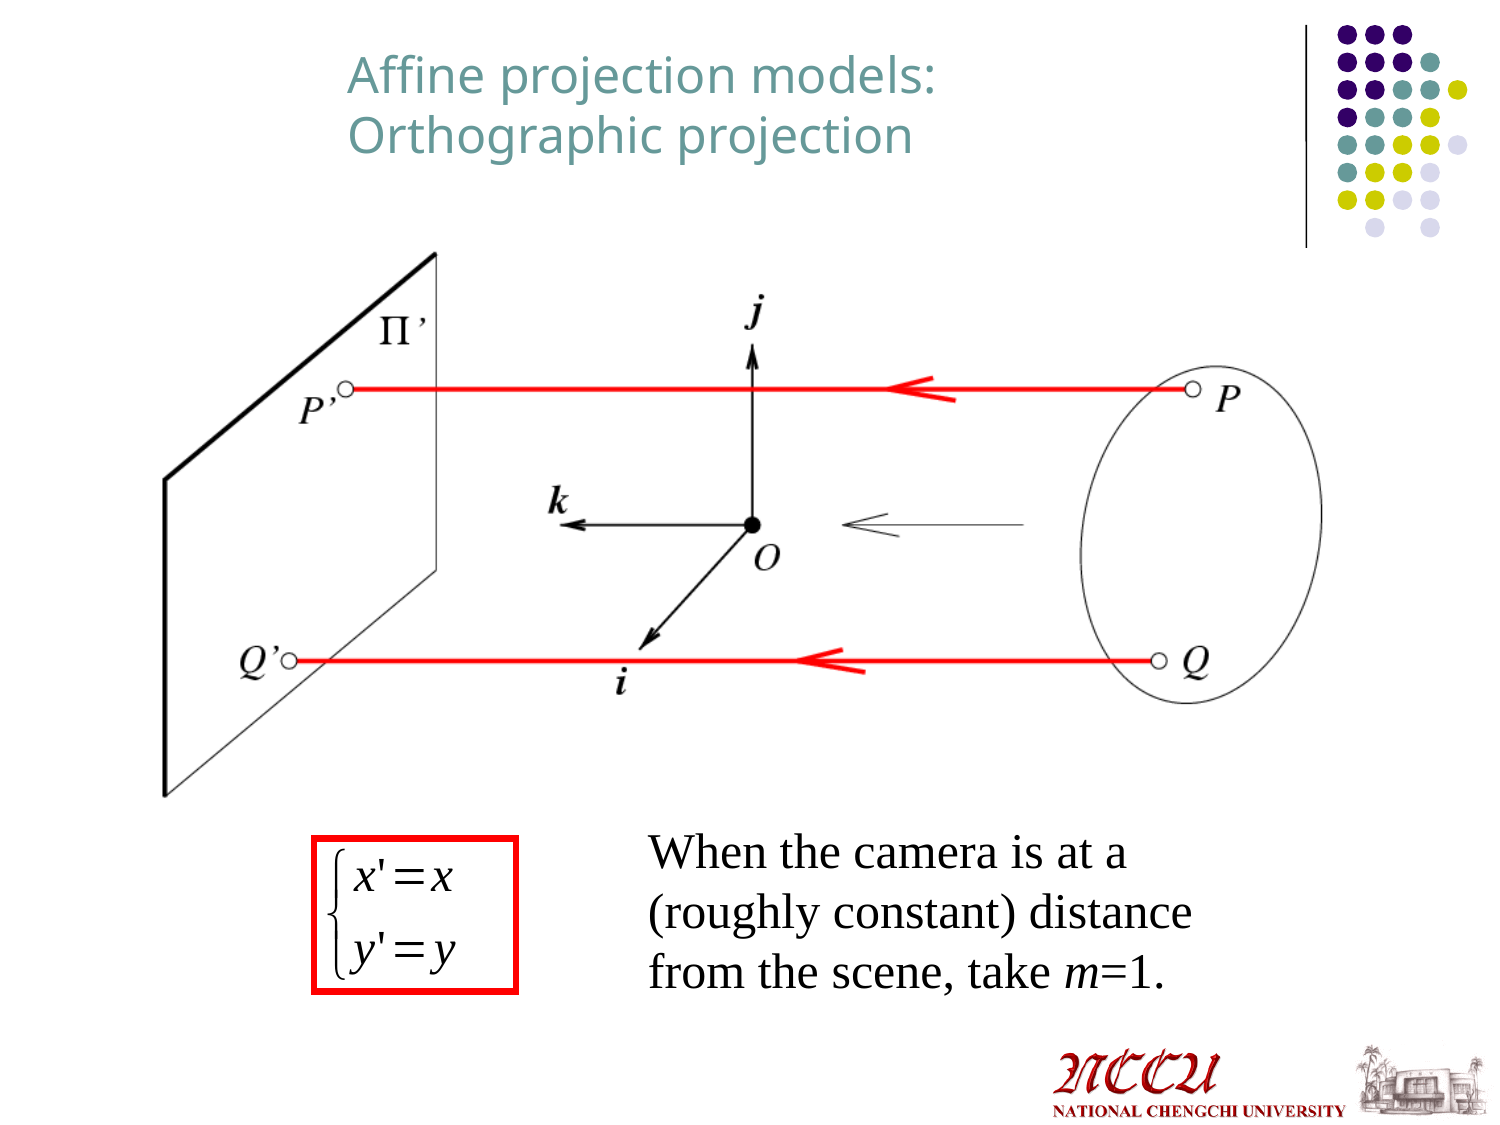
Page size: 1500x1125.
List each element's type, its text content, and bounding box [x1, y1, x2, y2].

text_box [316, 841, 513, 989]
picture [1041, 1033, 1500, 1125]
text_box Affine projection models: Orthographic projection [333, 36, 965, 171]
text_box When the camera is at a (roughly constant) distance from the scene, take m=1. [633, 810, 1209, 1006]
picture [159, 248, 1326, 802]
